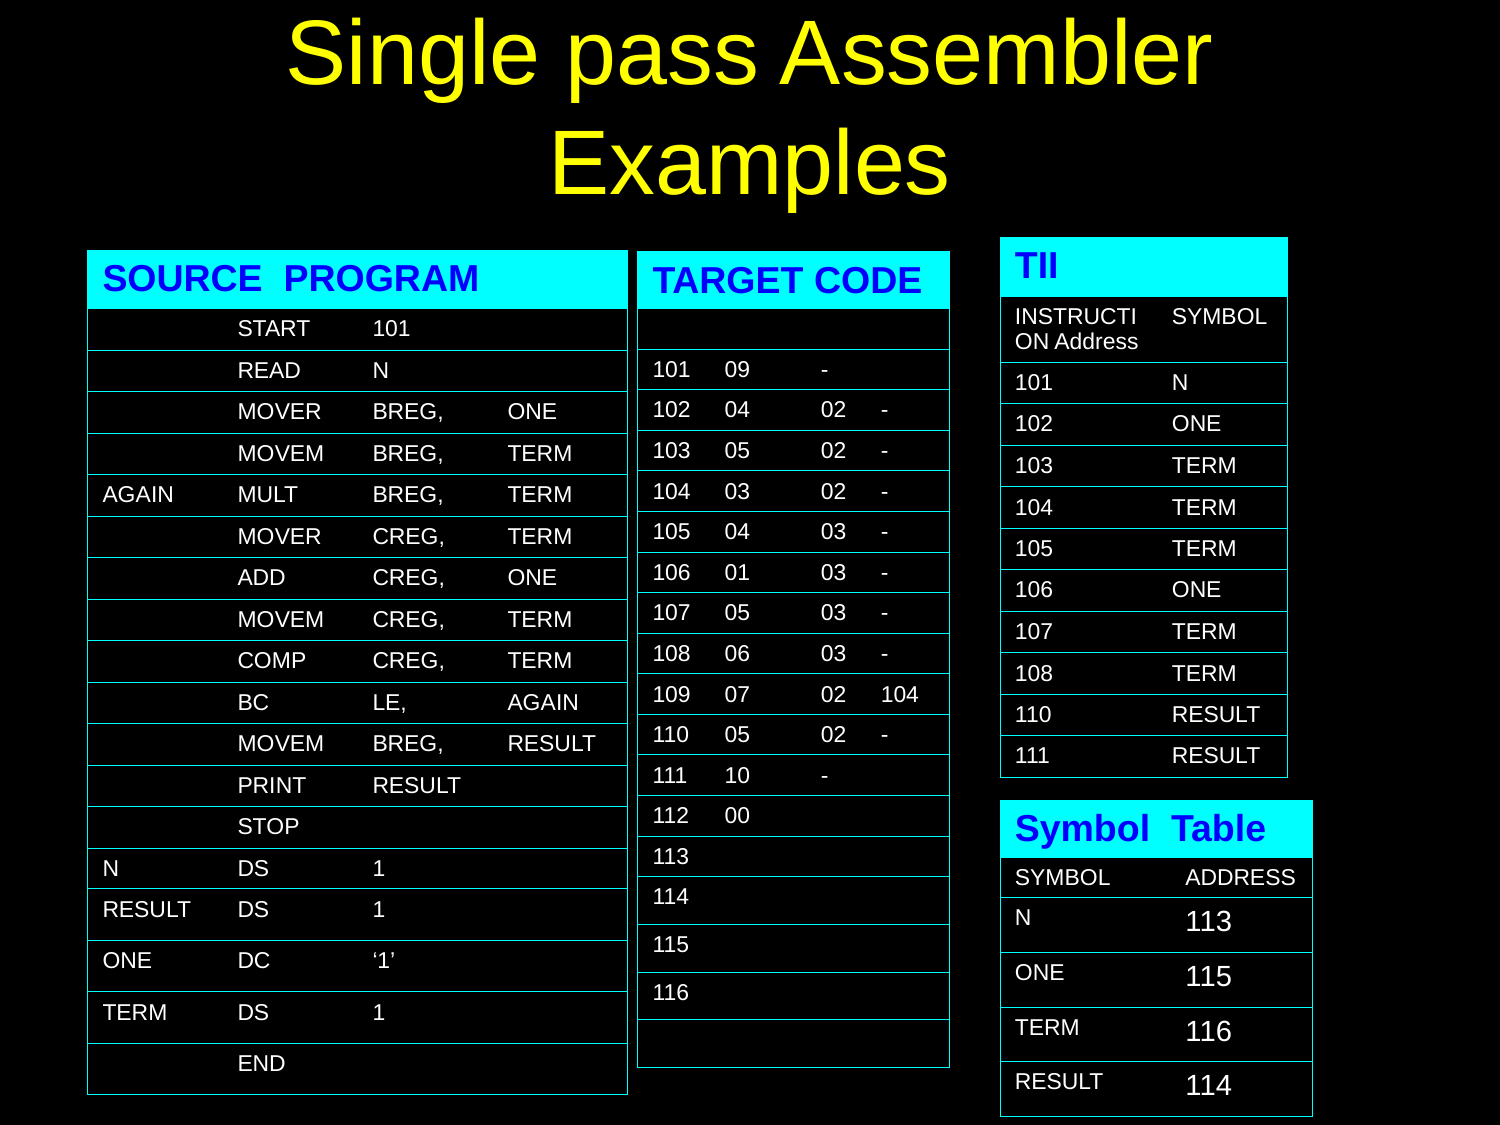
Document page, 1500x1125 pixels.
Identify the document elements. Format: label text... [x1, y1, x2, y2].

table_cell [493, 849, 627, 888]
table_cell 07 [710, 674, 806, 714]
table_cell 113 [638, 837, 710, 876]
table_cell INSTRUCTION Address [1001, 297, 1157, 362]
table_cell - [866, 593, 949, 633]
table_cell MOVEM [223, 434, 358, 474]
table_cell 105 [1001, 529, 1157, 569]
table_cell TERM [1157, 529, 1287, 569]
table_cell 09 [710, 350, 806, 389]
table_cell 114 [638, 877, 710, 924]
table_cell ‘1’ [358, 941, 493, 991]
table_cell LE, [358, 683, 493, 723]
table_cell [866, 973, 949, 1019]
table_cell [710, 925, 806, 972]
table_cell RESULT [358, 766, 493, 806]
table_cell 04 [710, 512, 806, 552]
table_cell BREG, [358, 724, 493, 765]
table_cell [866, 877, 949, 924]
table_cell BC [223, 683, 358, 723]
table_cell 05 [710, 593, 806, 633]
table_cell BREG, [358, 475, 493, 516]
table_cell ADDRESS [1170, 858, 1312, 897]
table_cell - [866, 553, 949, 592]
table_cell TERM [493, 475, 627, 516]
table_cell ADD [223, 558, 358, 599]
table_cell 115 [638, 925, 710, 972]
table_cell 1 [358, 889, 493, 940]
table_cell 111 [1001, 736, 1157, 777]
table_cell [88, 517, 223, 557]
table_cell AGAIN [88, 475, 223, 516]
table_cell RESULT [1157, 695, 1287, 735]
table_cell - [866, 471, 949, 511]
table_cell [710, 1020, 806, 1067]
table_cell 116 [1170, 1008, 1312, 1061]
table_cell DS [223, 992, 358, 1043]
table_cell [493, 889, 627, 940]
table_cell 02 [806, 431, 866, 470]
table_cell TERM [1157, 487, 1287, 528]
table_cell MULT [223, 475, 358, 516]
table_cell [88, 434, 223, 474]
table_cell [806, 1020, 866, 1067]
table_cell 03 [806, 512, 866, 552]
table_cell MOVEM [223, 600, 358, 640]
table_cell RESULT [493, 724, 627, 765]
table_cell TERM [493, 434, 627, 474]
table_cell - [866, 715, 949, 754]
table_cell RESULT [1001, 1062, 1170, 1116]
table_cell [710, 837, 806, 876]
table_cell TERM [493, 641, 627, 682]
table_cell - [866, 390, 949, 430]
table_cell 103 [638, 431, 710, 470]
table_cell 102 [1001, 404, 1157, 445]
table_cell [493, 351, 627, 391]
table_cell [710, 973, 806, 1019]
table_cell [866, 796, 949, 836]
table_header SOURCE PROGRAM [88, 251, 627, 308]
table_cell 103 [1001, 446, 1157, 486]
table_cell 05 [710, 431, 806, 470]
table_cell ONE [1157, 404, 1287, 445]
table_cell ONE [493, 392, 627, 433]
table_cell - [866, 431, 949, 470]
table_cell MOVER [223, 517, 358, 557]
table_cell 04 [710, 390, 806, 430]
table_cell [88, 641, 223, 682]
table_cell READ [223, 351, 358, 391]
table_cell STOP [223, 807, 358, 848]
table_cell [88, 807, 223, 848]
table_cell [710, 309, 806, 349]
table_cell CREG, [358, 517, 493, 557]
table_cell MOVEM [223, 724, 358, 765]
table_cell 116 [638, 973, 710, 1019]
table_cell 101 [1001, 363, 1157, 403]
table_cell [866, 309, 949, 349]
table_cell [866, 350, 949, 389]
table_cell TERM [1157, 446, 1287, 486]
table_cell PRINT [223, 766, 358, 806]
table_cell 114 [1170, 1062, 1312, 1116]
table_cell N [1157, 363, 1287, 403]
table_cell 01 [710, 553, 806, 592]
table_cell [358, 807, 493, 848]
table_cell SYMBOL [1001, 858, 1170, 897]
table_cell [493, 766, 627, 806]
table_cell 107 [1001, 612, 1157, 652]
table_cell 02 [806, 390, 866, 430]
table_cell 107 [638, 593, 710, 633]
table_cell 112 [638, 796, 710, 836]
table_cell CREG, [358, 641, 493, 682]
table_cell 108 [1001, 653, 1157, 694]
table_cell [866, 837, 949, 876]
table_cell 113 [1170, 898, 1312, 952]
table_cell ONE [1157, 570, 1287, 611]
table_cell TERM [493, 517, 627, 557]
table_cell [493, 309, 627, 350]
table_cell [806, 309, 866, 349]
table_cell ONE [493, 558, 627, 599]
table_cell 104 [866, 674, 949, 714]
table_cell END [223, 1044, 358, 1094]
table_cell AGAIN [493, 683, 627, 723]
table_cell 101 [638, 350, 710, 389]
table_cell 05 [710, 715, 806, 754]
table_cell [88, 392, 223, 433]
table_cell [638, 1020, 710, 1067]
table_cell 115 [1170, 953, 1312, 1007]
table_cell - [866, 634, 949, 673]
table_cell 109 [638, 674, 710, 714]
table_cell [88, 309, 223, 350]
table_cell [88, 600, 223, 640]
table_cell 104 [638, 471, 710, 511]
table_cell RESULT [1157, 736, 1287, 777]
table_cell SYMBOL [1157, 297, 1287, 362]
table_cell [806, 837, 866, 876]
table_cell N [358, 351, 493, 391]
table_cell 105 [638, 512, 710, 552]
table_cell 111 [638, 755, 710, 795]
table_cell RESULT [88, 889, 223, 940]
table_cell DS [223, 849, 358, 888]
table_cell 06 [710, 634, 806, 673]
title Single pass Assembler Examples [125, 27, 1375, 178]
table_cell 02 [806, 715, 866, 754]
table_cell 1 [358, 849, 493, 888]
table_cell TERM [493, 600, 627, 640]
table_cell 02 [806, 674, 866, 714]
table_cell TERM [1157, 612, 1287, 652]
table_header TII [1001, 238, 1287, 296]
table_cell 1 [358, 992, 493, 1043]
table_cell CREG, [358, 558, 493, 599]
table_cell 00 [710, 796, 806, 836]
table_cell ONE [88, 941, 223, 991]
table_cell 106 [1001, 570, 1157, 611]
table_cell [88, 683, 223, 723]
table_cell [88, 766, 223, 806]
table_cell MOVER [223, 392, 358, 433]
table_cell [88, 1044, 223, 1094]
table_header TARGET CODE [638, 252, 949, 308]
table_cell TERM [1157, 653, 1287, 694]
table_cell 03 [806, 553, 866, 592]
table_cell [88, 351, 223, 391]
table_cell N [88, 849, 223, 888]
table_cell 110 [1001, 695, 1157, 735]
table_cell [806, 796, 866, 836]
table_cell START [223, 309, 358, 350]
table_cell [806, 877, 866, 924]
table_cell [710, 877, 806, 924]
table_cell 104 [1001, 487, 1157, 528]
table_cell DS [223, 889, 358, 940]
table_cell [638, 309, 710, 349]
table_cell ONE [1001, 953, 1170, 1007]
table_cell 03 [806, 634, 866, 673]
table_cell COMP [223, 641, 358, 682]
table_cell [806, 973, 866, 1019]
table_cell BREG, [358, 434, 493, 474]
table_cell 106 [638, 553, 710, 592]
table_cell [493, 1044, 627, 1094]
table_cell [866, 1020, 949, 1067]
table_cell - [866, 512, 949, 552]
table_cell [88, 724, 223, 765]
table_cell [358, 1044, 493, 1094]
table_cell 102 [638, 390, 710, 430]
table_cell 10 [710, 755, 806, 795]
table_cell N [1001, 898, 1170, 952]
table_cell [88, 558, 223, 599]
table_cell [493, 992, 627, 1043]
table_cell CREG, [358, 600, 493, 640]
table_cell 03 [806, 593, 866, 633]
table_cell [866, 925, 949, 972]
table_cell BREG, [358, 392, 493, 433]
table_cell 110 [638, 715, 710, 754]
table_cell 02 [806, 471, 866, 511]
table_cell [806, 925, 866, 972]
table_cell - [806, 350, 866, 389]
table_cell [493, 941, 627, 991]
table_cell TERM [88, 992, 223, 1043]
table_cell - [806, 755, 866, 795]
table_cell 03 [710, 471, 806, 511]
table_cell TERM [1001, 1008, 1170, 1061]
table_cell DC [223, 941, 358, 991]
table_header Symbol Table [1001, 801, 1312, 857]
table_cell [866, 755, 949, 795]
table_cell 101 [358, 309, 493, 350]
table_cell 108 [638, 634, 710, 673]
table_cell [493, 807, 627, 848]
